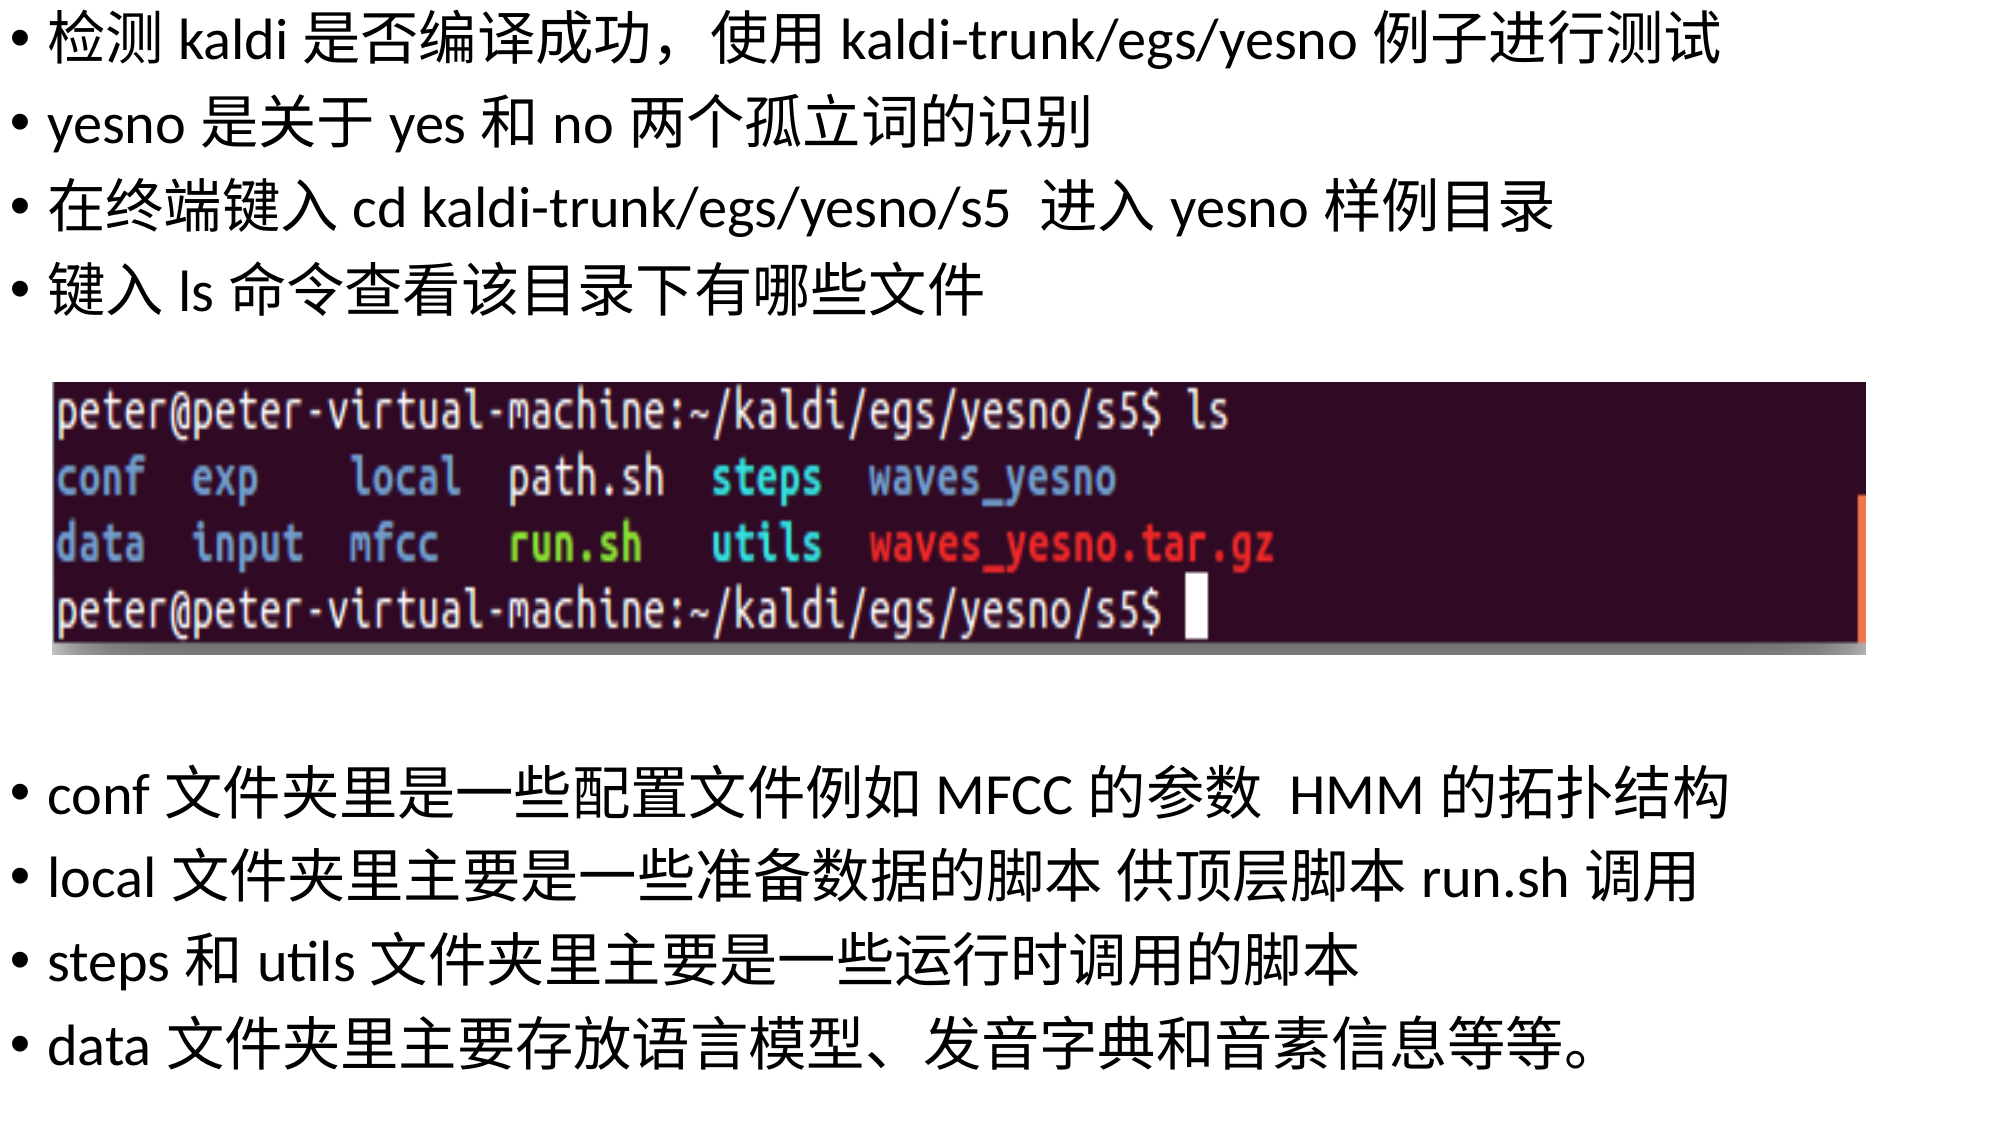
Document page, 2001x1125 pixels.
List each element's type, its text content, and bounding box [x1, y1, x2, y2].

list 检测kaldi是否编译成功，使用kaldi-trunk/egs/yesno例子进行测试 yesno是关于yes和no两个孤立词的识别 在终端键入cd kaldi-trunk/egs/yesno/s5 进入yesno样例目录 键入ls命令查看该目录下有哪些文件 conf文件夹里是一些配置文件例如MFCC的参数 HMM的拓扑结构 local文件夹里主要是一些准备数据的脚本 供顶层脚本run.sh调用 steps和utils文件夹里主要是一些运行时调用的脚本 data文件夹里主要存放语言模型、发音字典和音素信息等等。 [0, 2, 2000, 1116]
picture [52, 382, 1866, 656]
